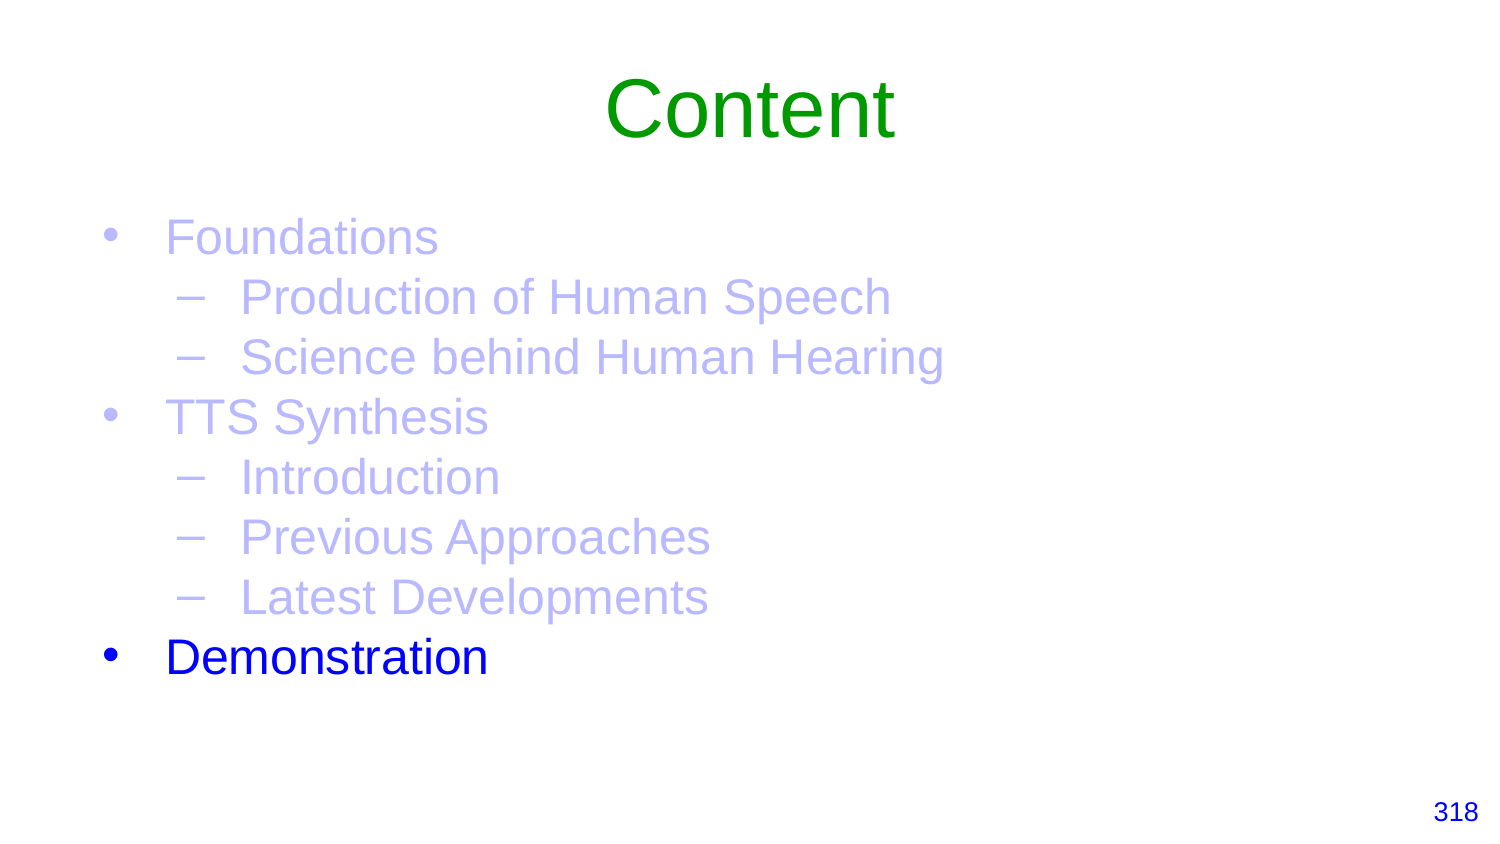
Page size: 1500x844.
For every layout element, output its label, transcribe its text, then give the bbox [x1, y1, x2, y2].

title Content [75, 33, 1425, 175]
slide_number ‹#› [1403, 779, 1494, 844]
list Foundations Production of Human Speech Science behind Human Hearing TTS Synthesis Introduction Previous Approaches Latest Developments Demonstration [75, 196, 1425, 754]
